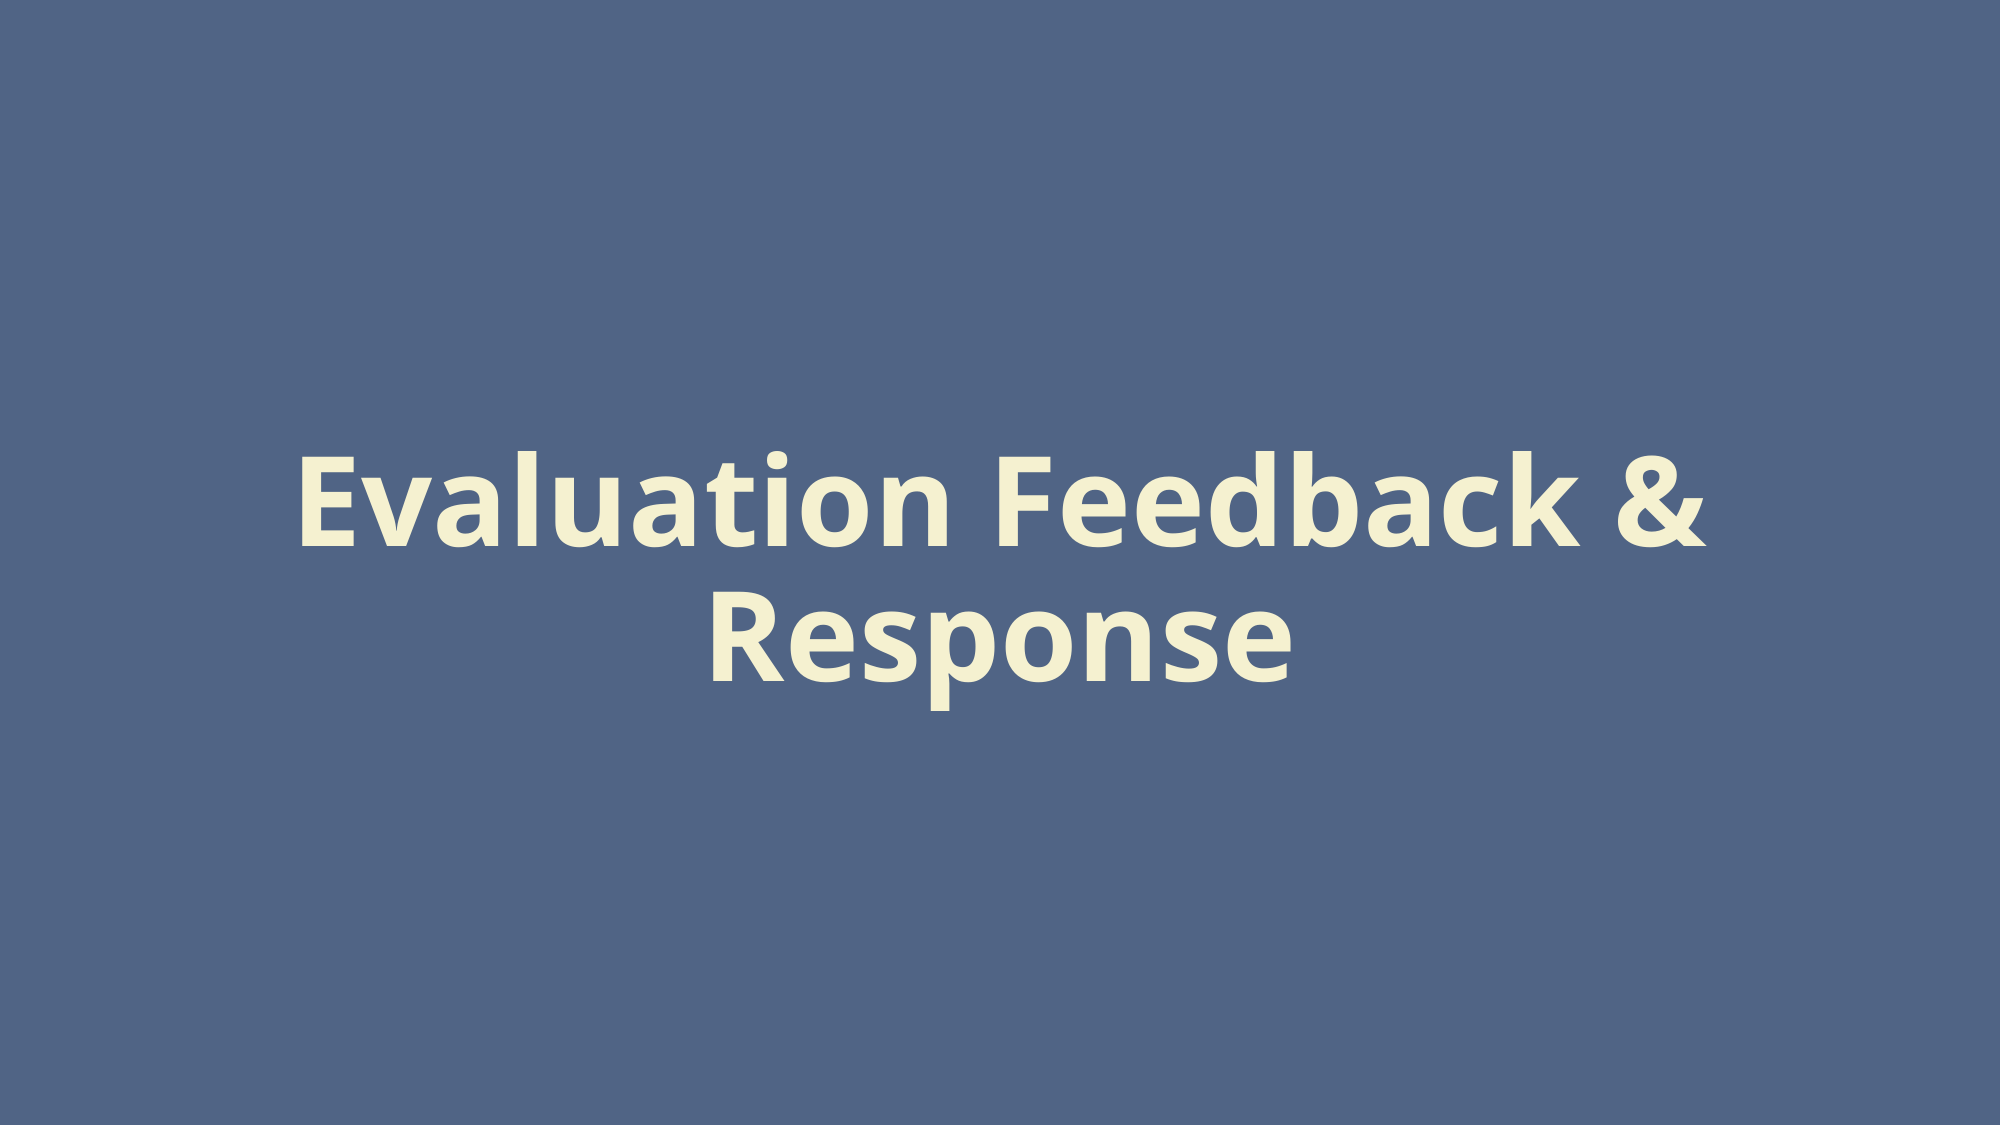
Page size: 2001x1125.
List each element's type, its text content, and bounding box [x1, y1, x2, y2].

title Evaluation Feedback & Response [249, 324, 1750, 717]
